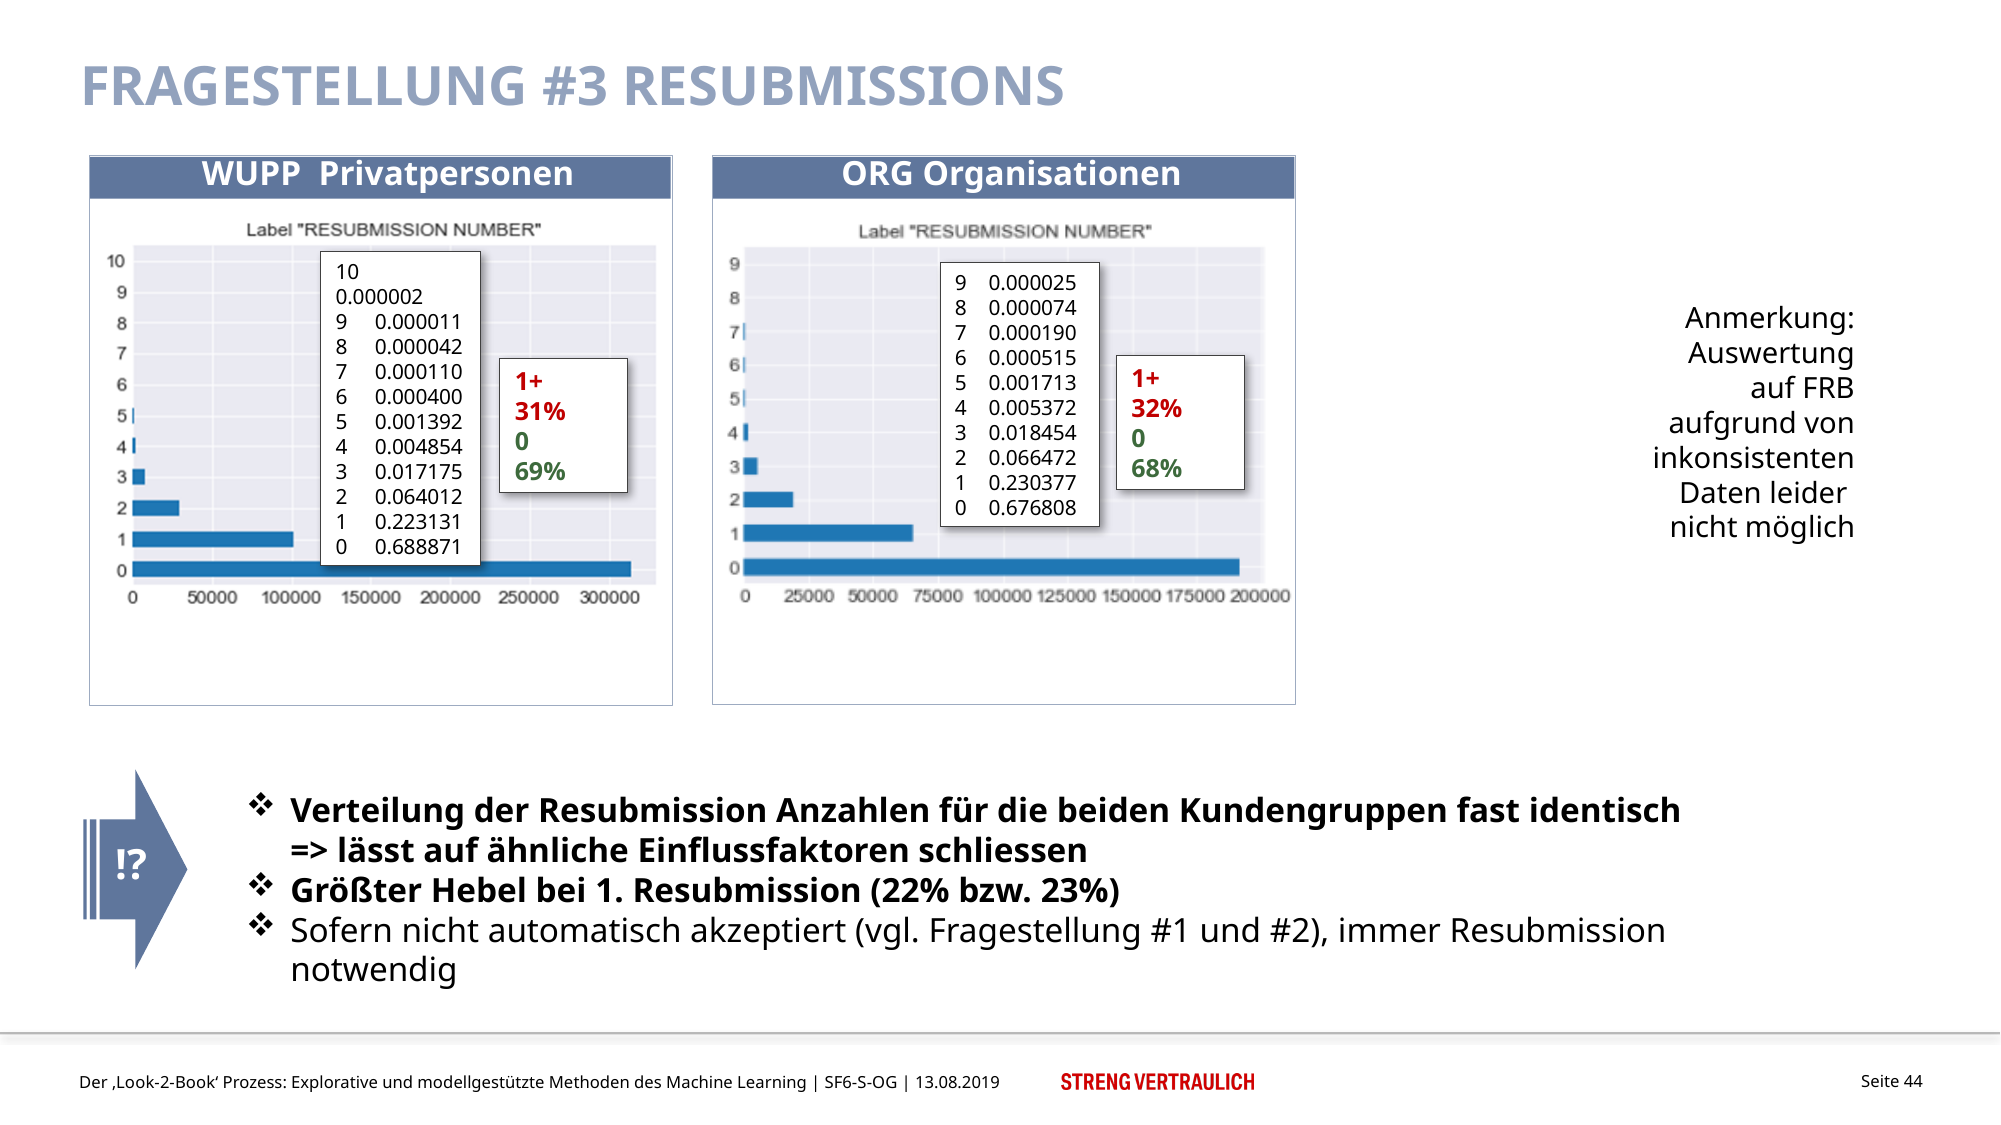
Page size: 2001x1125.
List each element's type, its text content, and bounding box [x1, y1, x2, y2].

text_box [81, 767, 190, 972]
picture [1061, 1073, 1254, 1090]
text_box ORG Organisationen [712, 155, 1296, 705]
text_box WUPP Privatpersonen [88, 155, 673, 706]
picture [98, 214, 660, 617]
text_box !? [100, 830, 163, 896]
text_box Verteilung der Resubmission Anzahlen für die beiden Kundengruppen fast identisch => lässt auf ähnliche Einflussfaktoren schliessen Größter Hebel bei 1. Resubmission (22% bzw. 23%) Sofern nicht automatisch akzeptiert (vgl. Fragestellung #1 und #2), immer Resubmission notwendig [231, 781, 1747, 996]
picture [721, 219, 1292, 610]
title Fragestellung #3 Resubmissions [80, 56, 1922, 172]
text_box Anmerkung: Auswertung auf FRB aufgrund von inkonsistenten Daten leider nicht möglich [1637, 291, 1870, 552]
